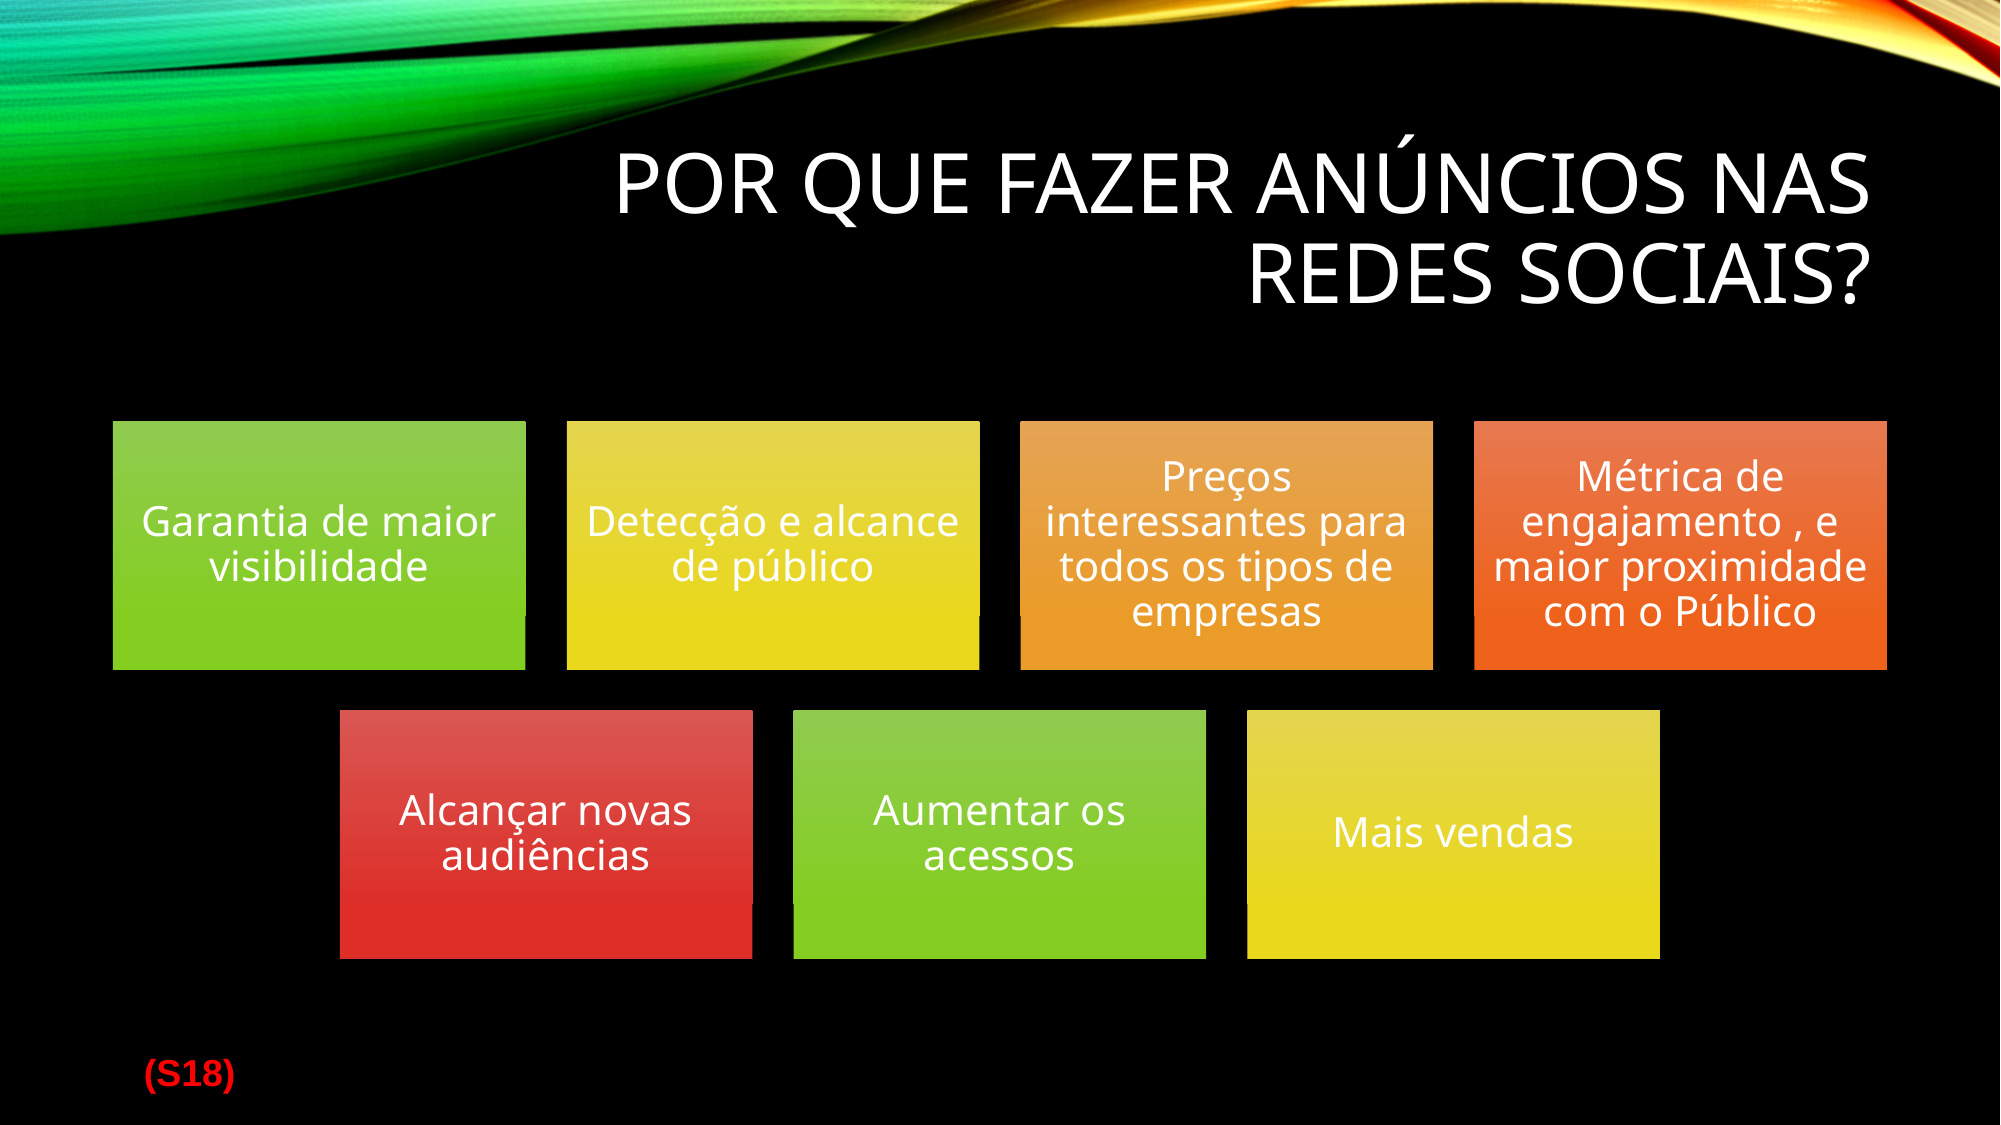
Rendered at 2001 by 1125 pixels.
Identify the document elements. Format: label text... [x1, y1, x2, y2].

text_box (S18) [129, 1041, 1129, 1102]
title Por que fazer anúncios nas redes sociais? [474, 125, 1888, 338]
picture [0, 0, 2000, 237]
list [112, 400, 1888, 980]
